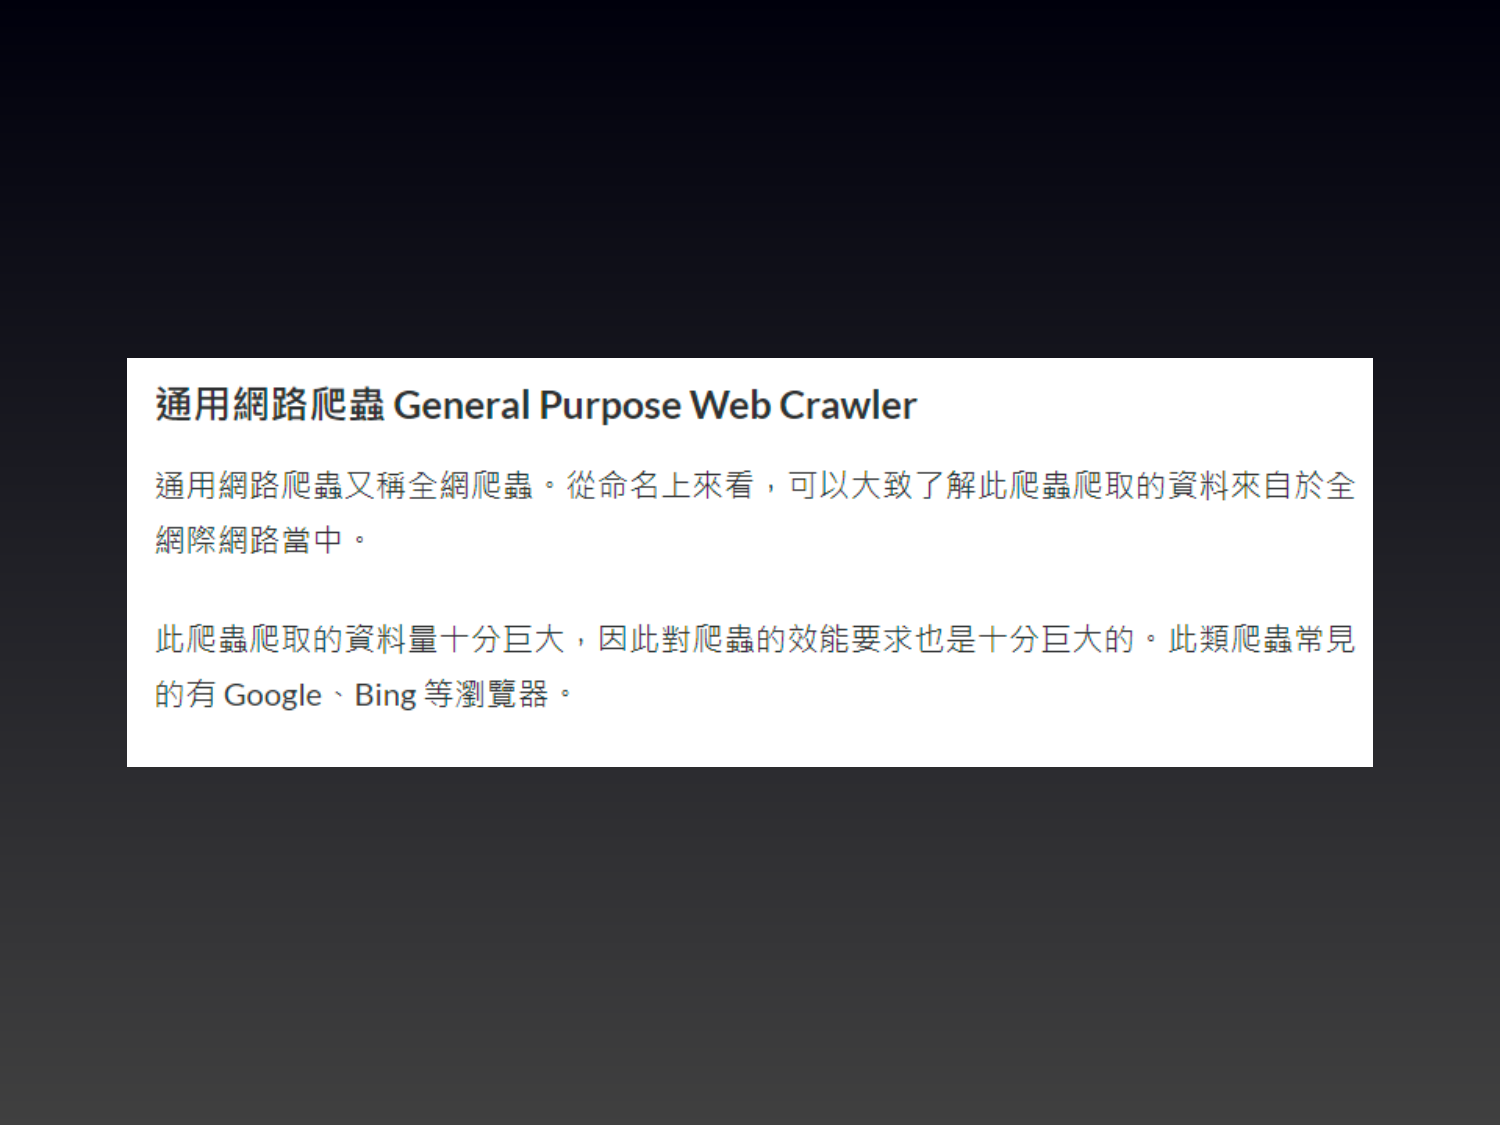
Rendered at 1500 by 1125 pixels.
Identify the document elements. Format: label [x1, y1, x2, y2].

picture [126, 358, 1373, 767]
